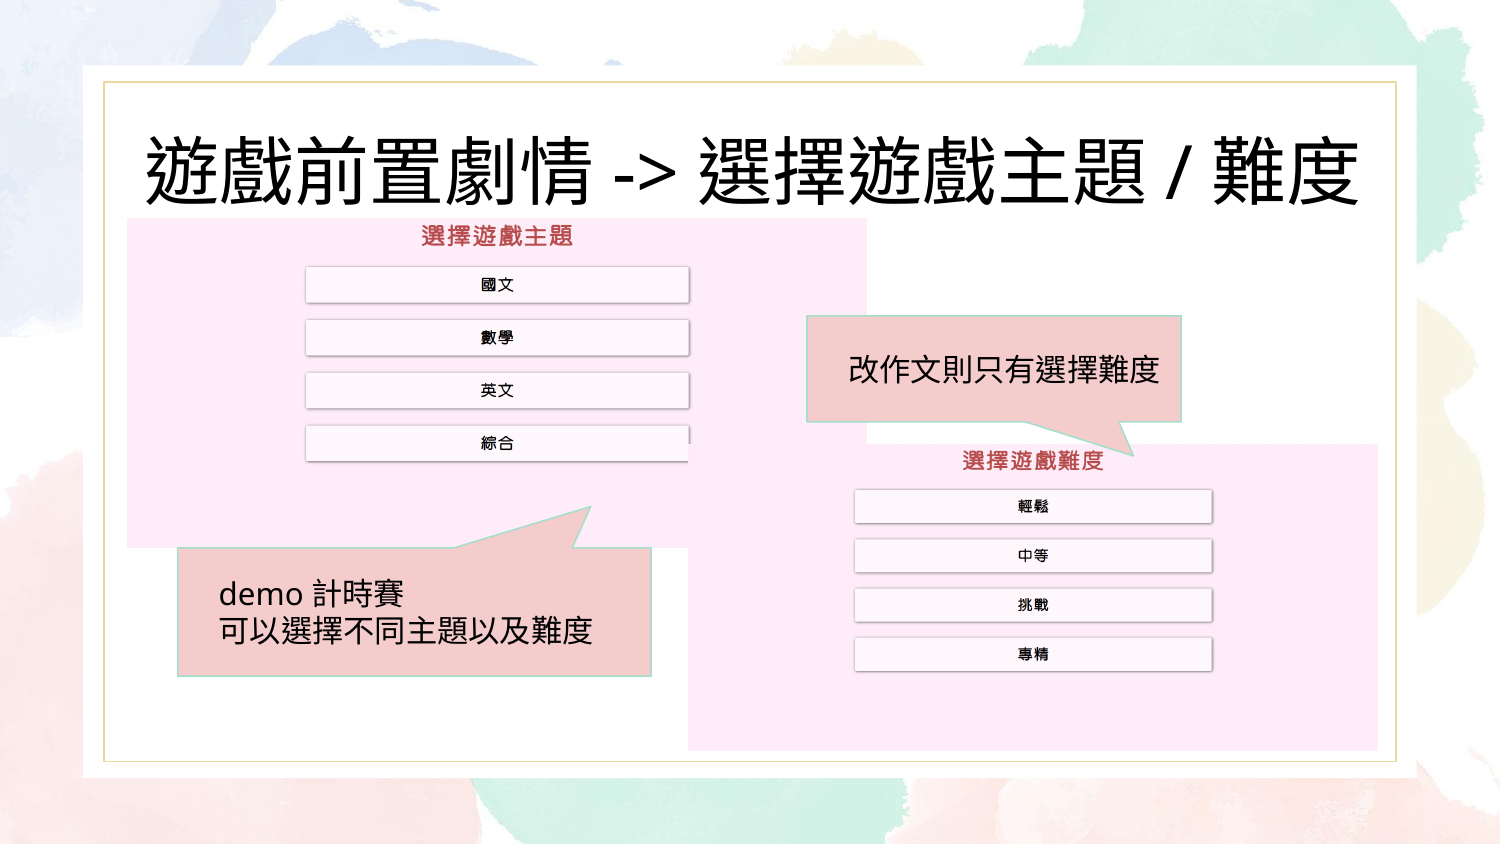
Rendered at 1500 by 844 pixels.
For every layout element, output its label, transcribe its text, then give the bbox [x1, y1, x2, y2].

text_box 改作文則只有選擇難度 [871, 334, 1367, 403]
title 遊戲前置劇情->選擇遊戲主題/難度 [127, 109, 1378, 204]
text_box [177, 556, 652, 677]
picture [0, 0, 1500, 844]
text_box [871, 315, 1182, 334]
text_box [871, 403, 1182, 442]
text_box demo計時賽 可以選擇不同主題以及難度 [203, 558, 683, 664]
